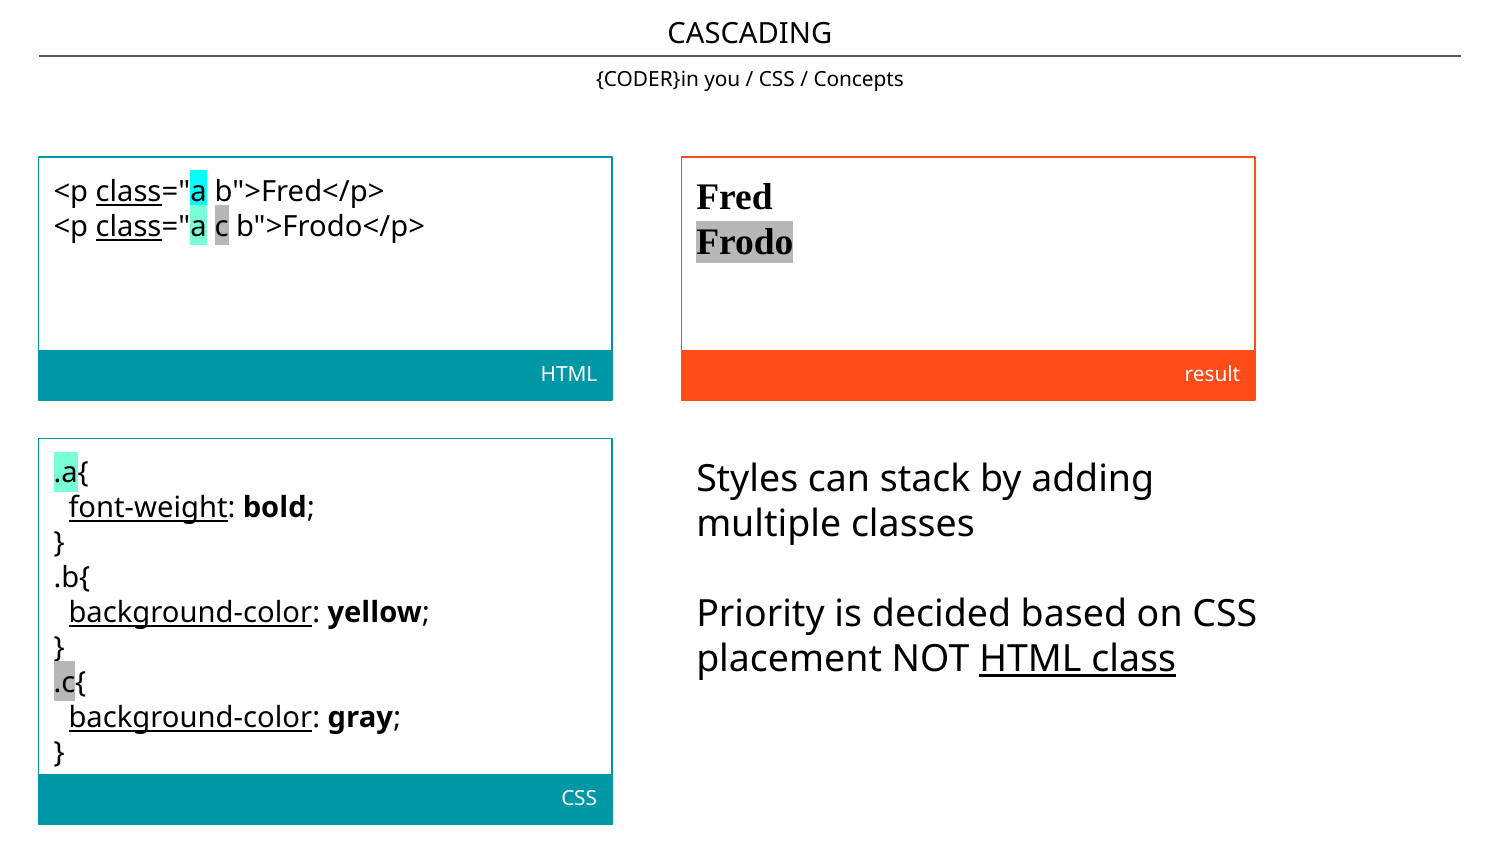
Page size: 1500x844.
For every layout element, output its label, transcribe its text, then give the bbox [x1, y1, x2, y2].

text_box Styles can stack by adding multiple classes Priority is decided based on CSS placement NOT HTML class [681, 438, 1410, 799]
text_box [38, 156, 613, 401]
text_box CASCADING [475, 0, 1025, 55]
text_box {CODER}in you / CSS / Concepts [475, 65, 1025, 106]
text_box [681, 156, 1256, 401]
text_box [38, 438, 613, 825]
